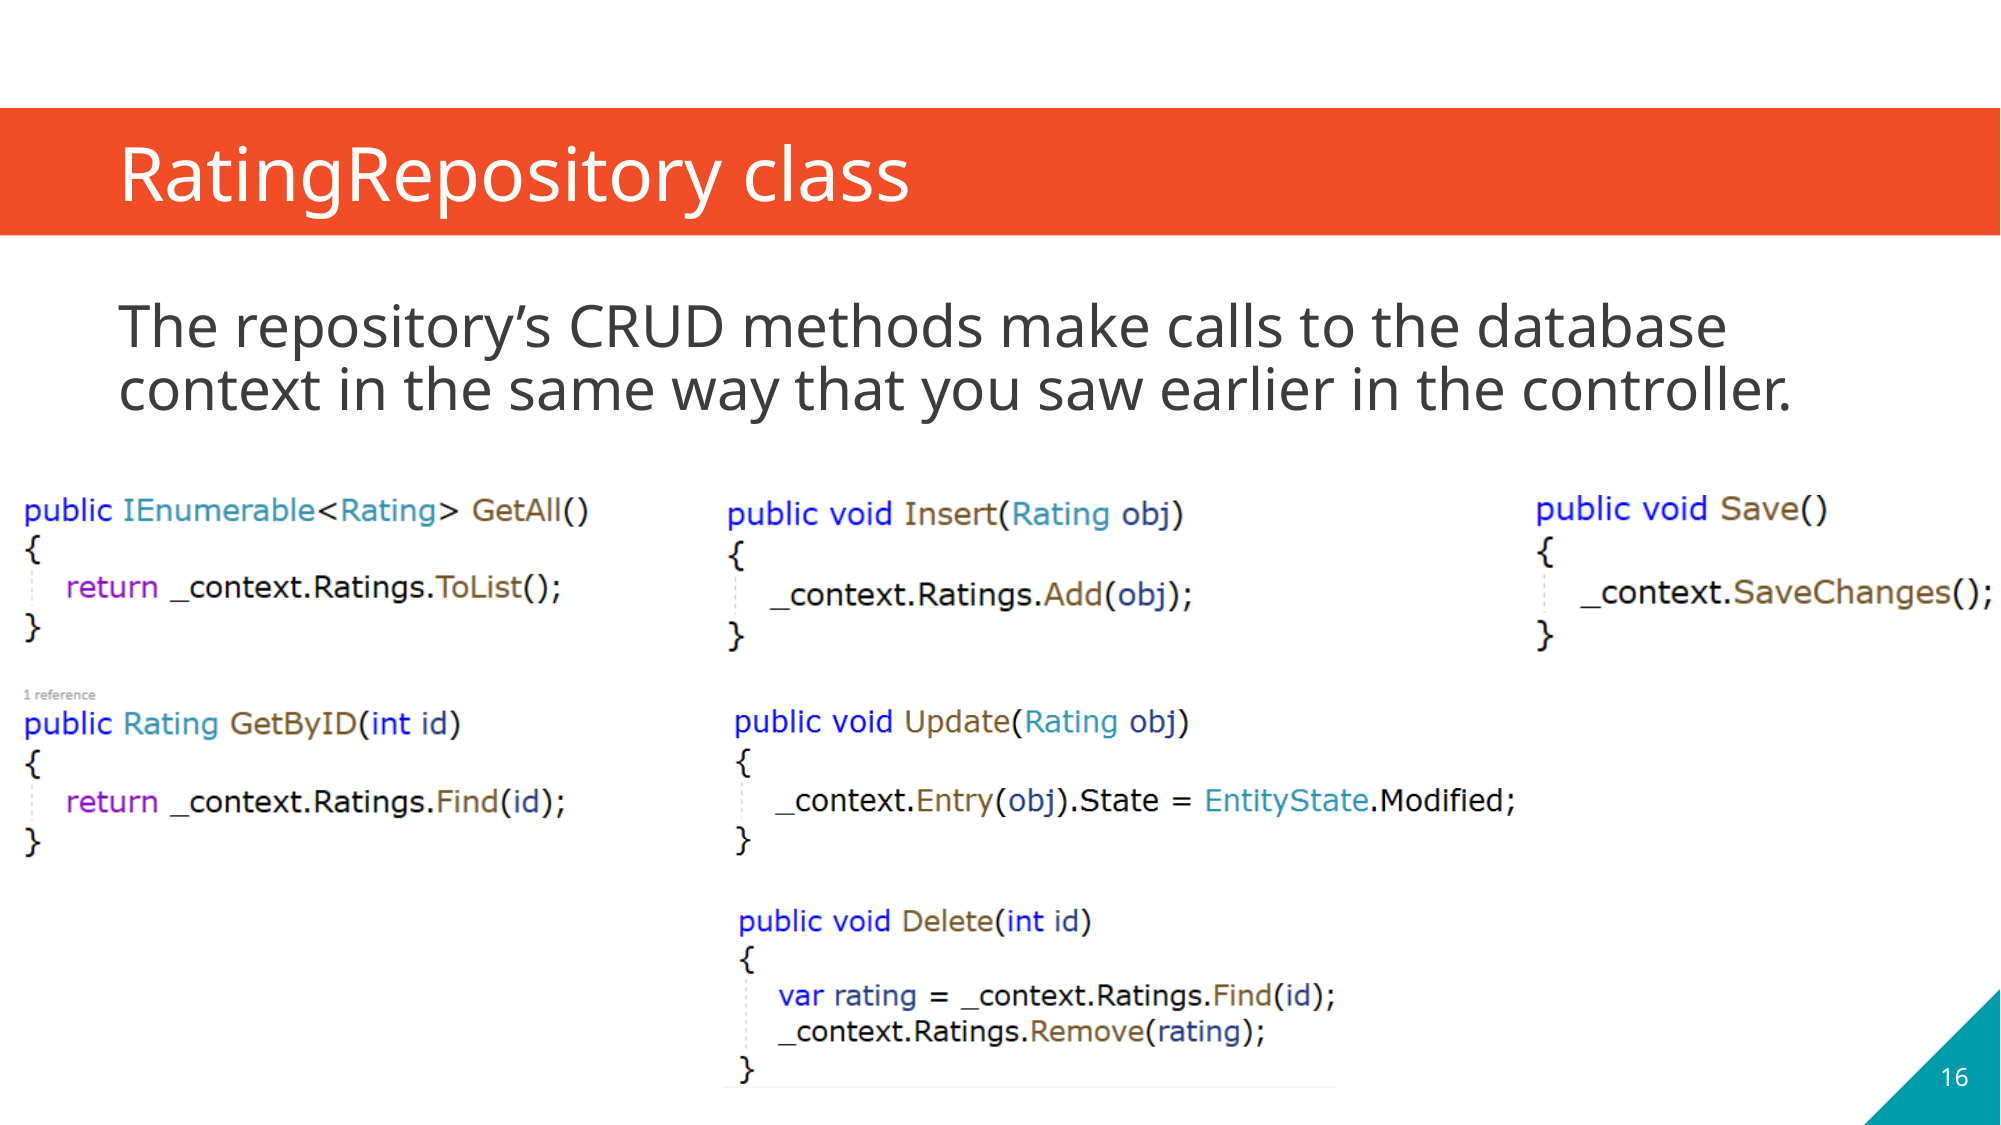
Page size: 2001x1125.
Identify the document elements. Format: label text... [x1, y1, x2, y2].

slide_number 16 [1862, 987, 2000, 1125]
picture [19, 485, 604, 860]
title RatingRepository class [0, 108, 2000, 236]
list The repository’s CRUD methods make calls to the database context in the same way that you saw earlier in the controller. [0, 237, 2000, 1040]
picture [1526, 495, 1996, 662]
picture [722, 905, 1335, 1088]
picture [722, 495, 1224, 659]
picture [722, 707, 1527, 867]
